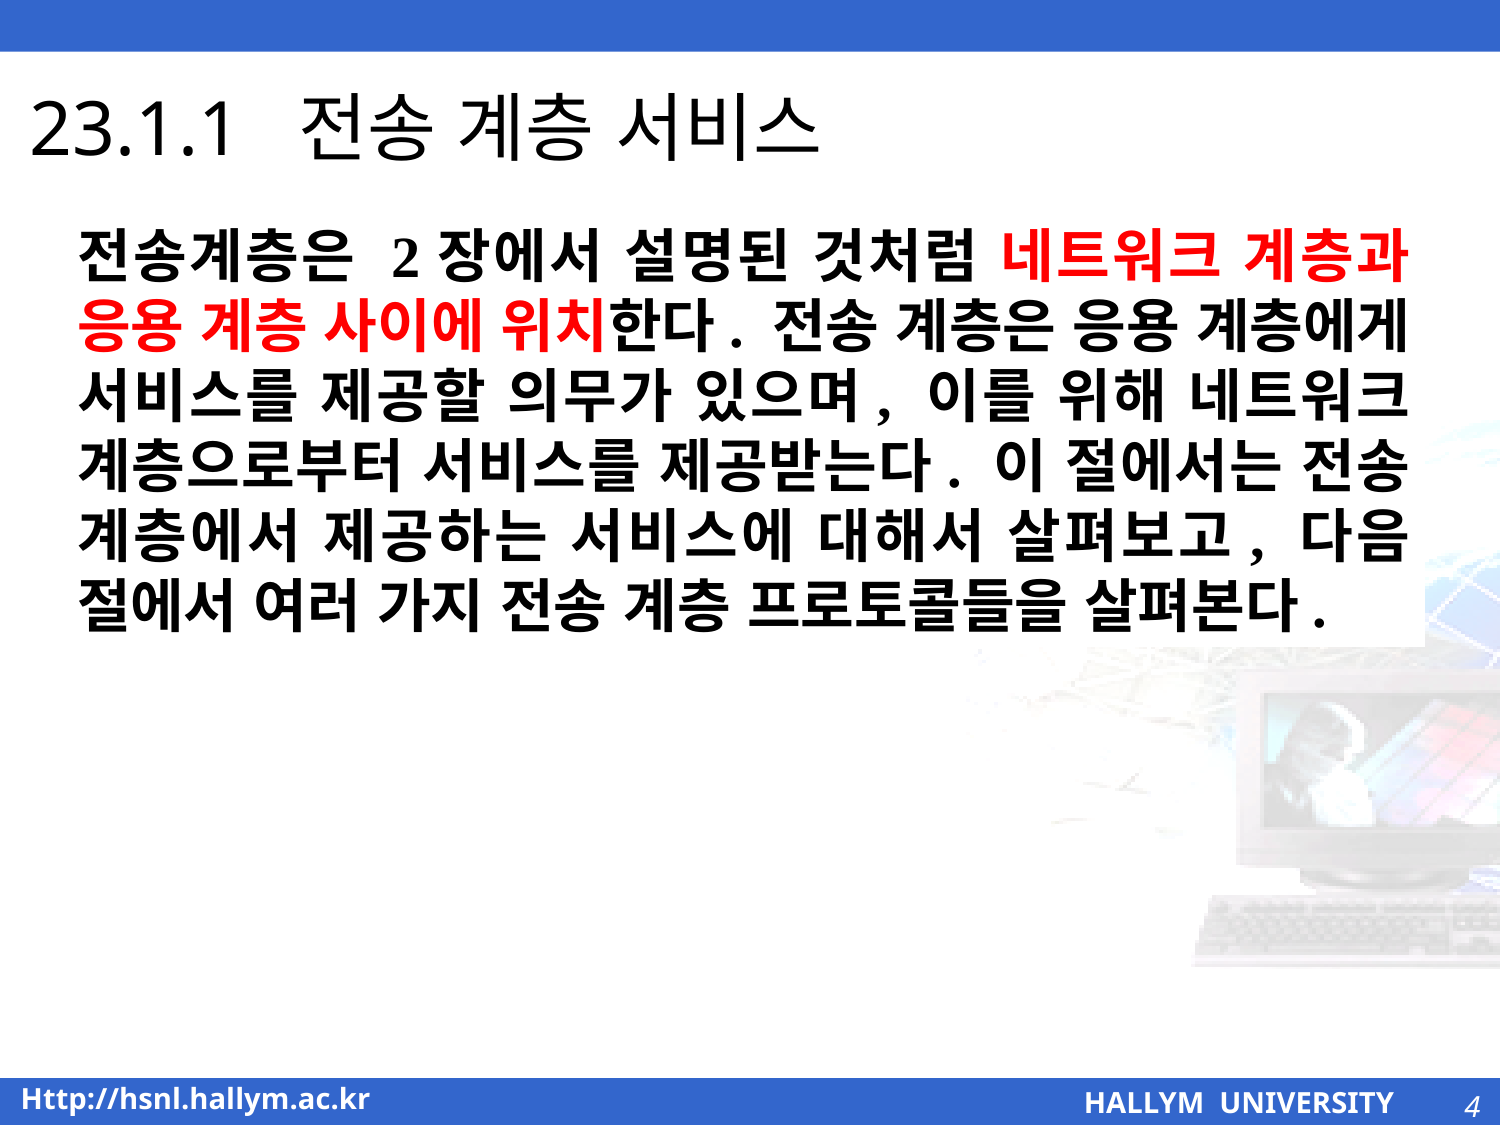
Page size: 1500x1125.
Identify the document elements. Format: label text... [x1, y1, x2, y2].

text_box 전송계층은 2장에서 설명된 것처럼 네트워크 계층과 응용 계층 사이에 위치한다. 전송 계층은 응용 계층에게 서비스를 제공할 의무가 있으며, 이를 위해 네트워크 계층으로부터 서비스를 제공받는다. 이 절에서는 전송 계층에서 제공하는 서비스에 대해서 살펴보고, 다음 절에서 여러 가지 전송 계층 프로토콜들을 살펴본다. [62, 212, 1425, 647]
slide_number 4 [1182, 1080, 1496, 1125]
title 23.1.1 전송 계층 서비스 [14, 76, 1500, 175]
